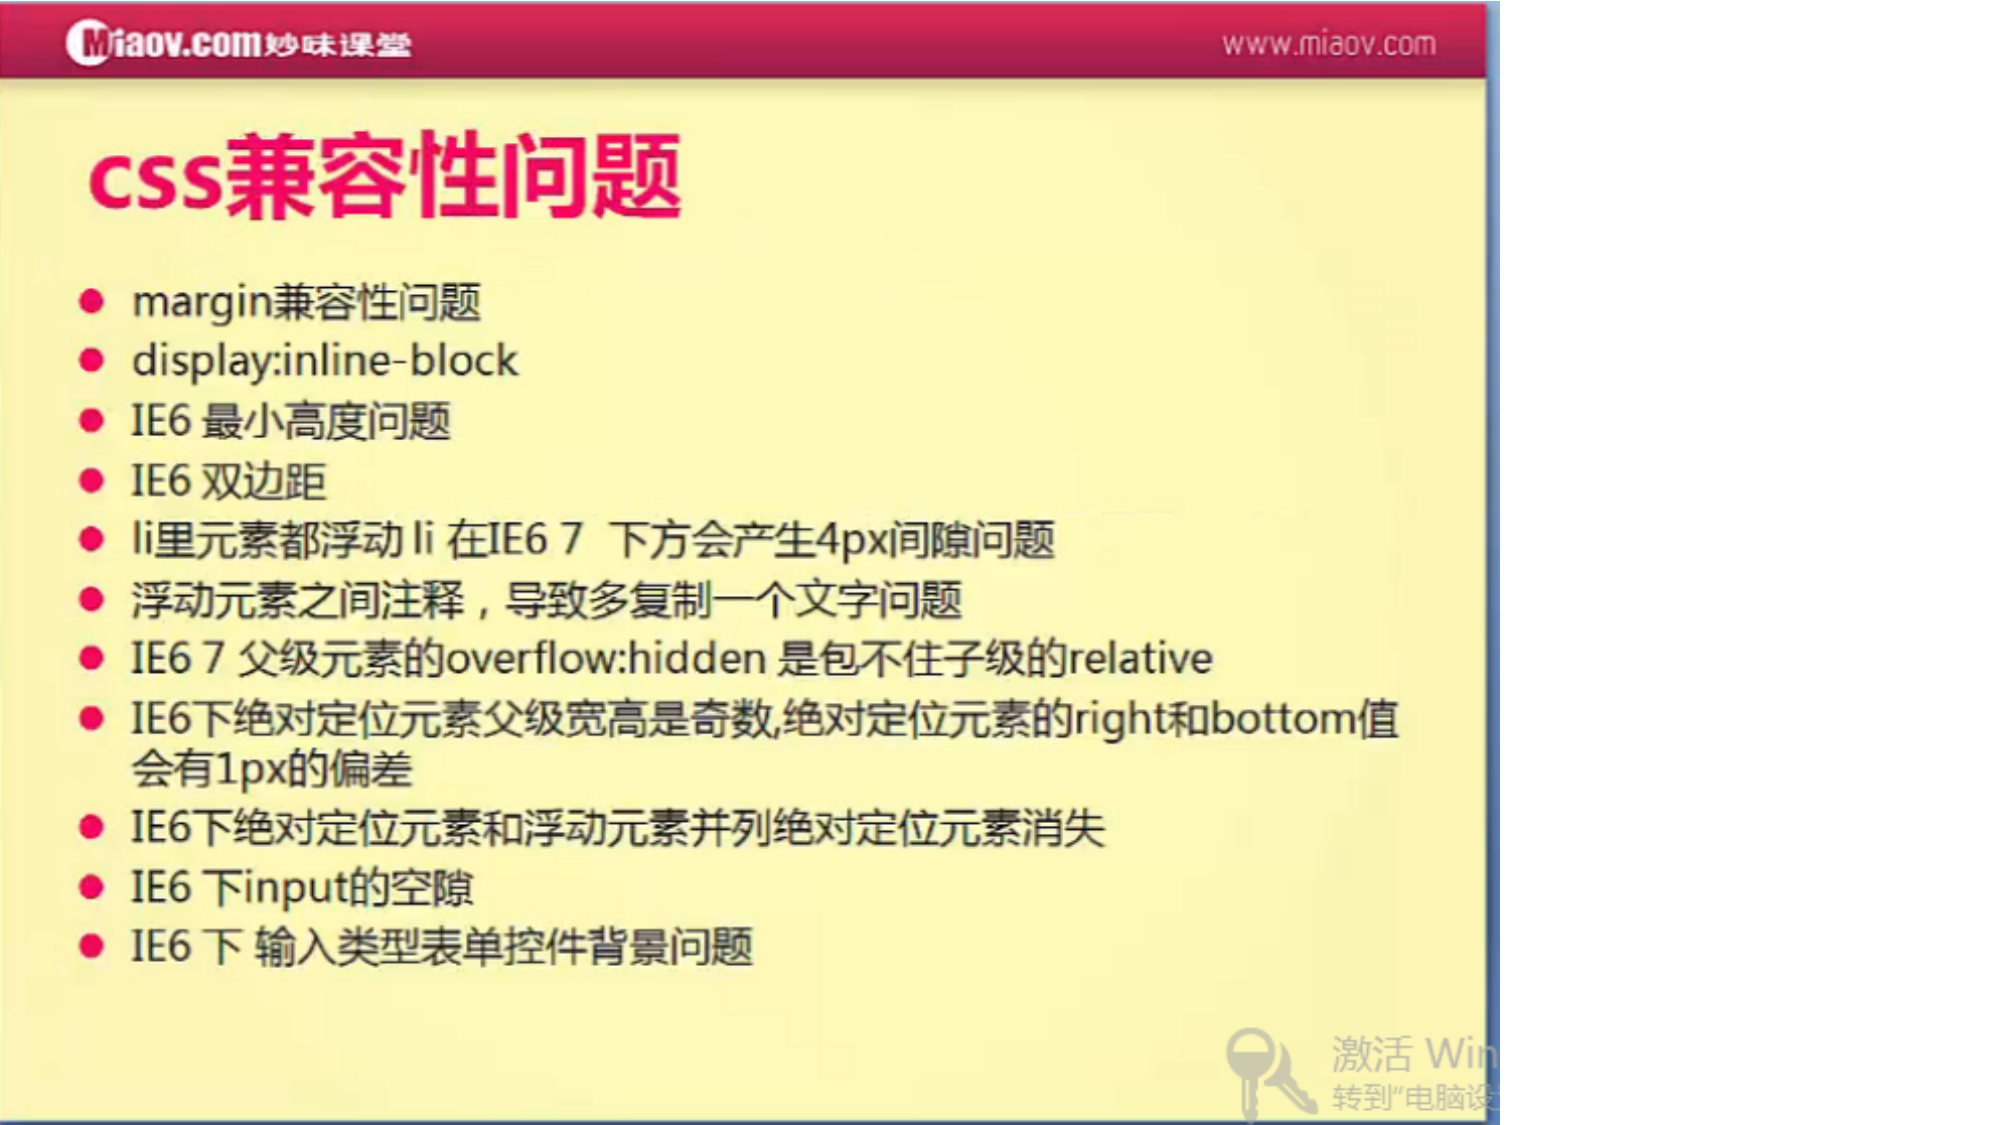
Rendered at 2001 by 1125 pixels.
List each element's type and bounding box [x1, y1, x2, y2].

list [0, 1, 1500, 1125]
